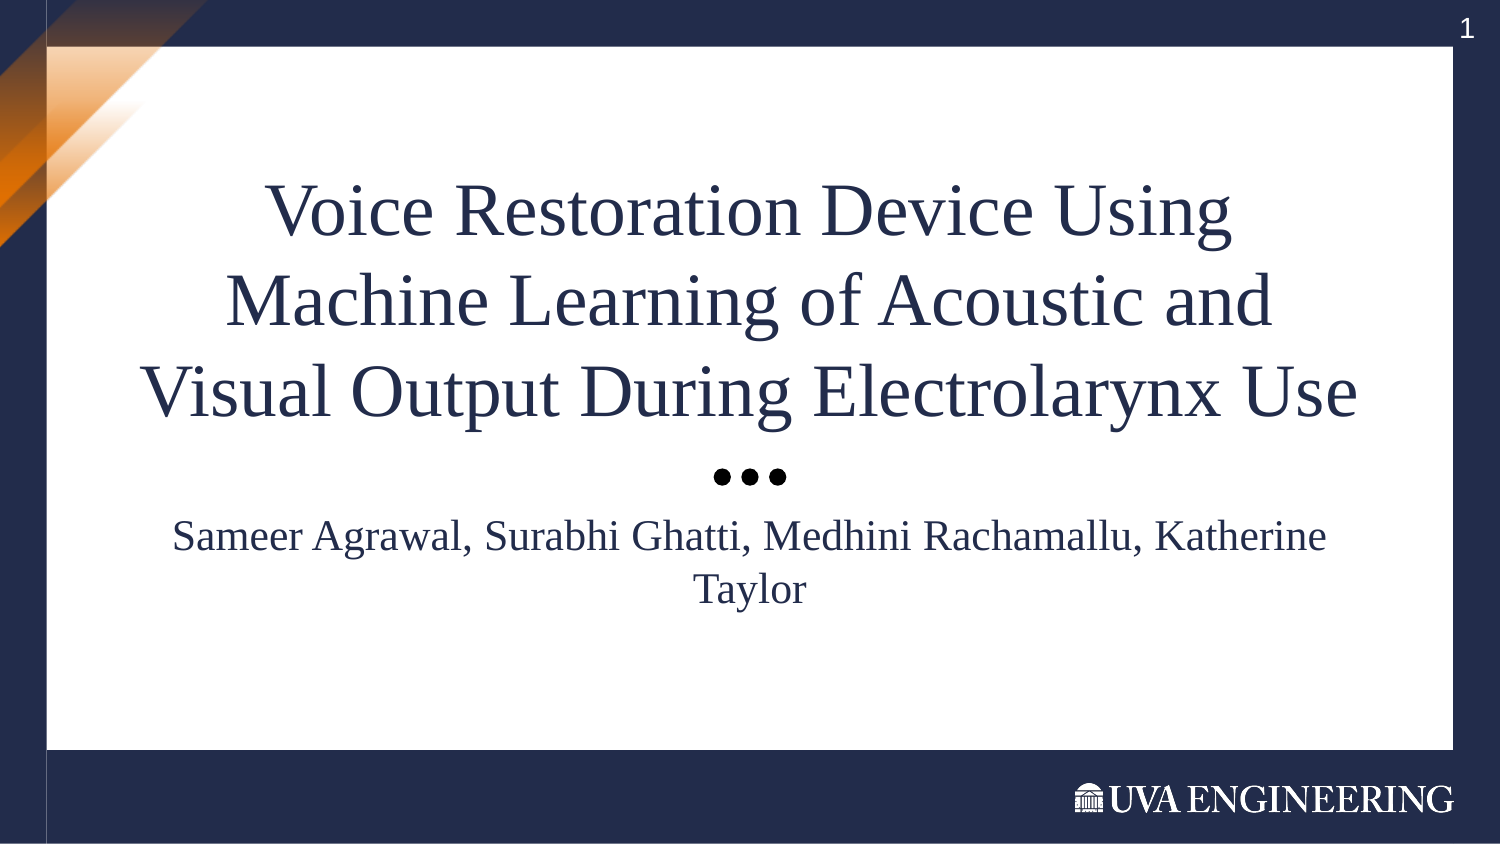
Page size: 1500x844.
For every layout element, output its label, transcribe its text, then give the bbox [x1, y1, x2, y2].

title Voice Restoration Device Using Machine Learning of Acoustic and Visual Output During Electrolarynx Use [110, 162, 1390, 447]
picture [1075, 783, 1454, 813]
picture [0, 0, 213, 253]
slide_number 1 [1444, 0, 1500, 60]
subtitle Sameer Agrawal, Surabhi Ghatti, Medhini Rachamallu, Katherine Taylor [110, 520, 1390, 651]
